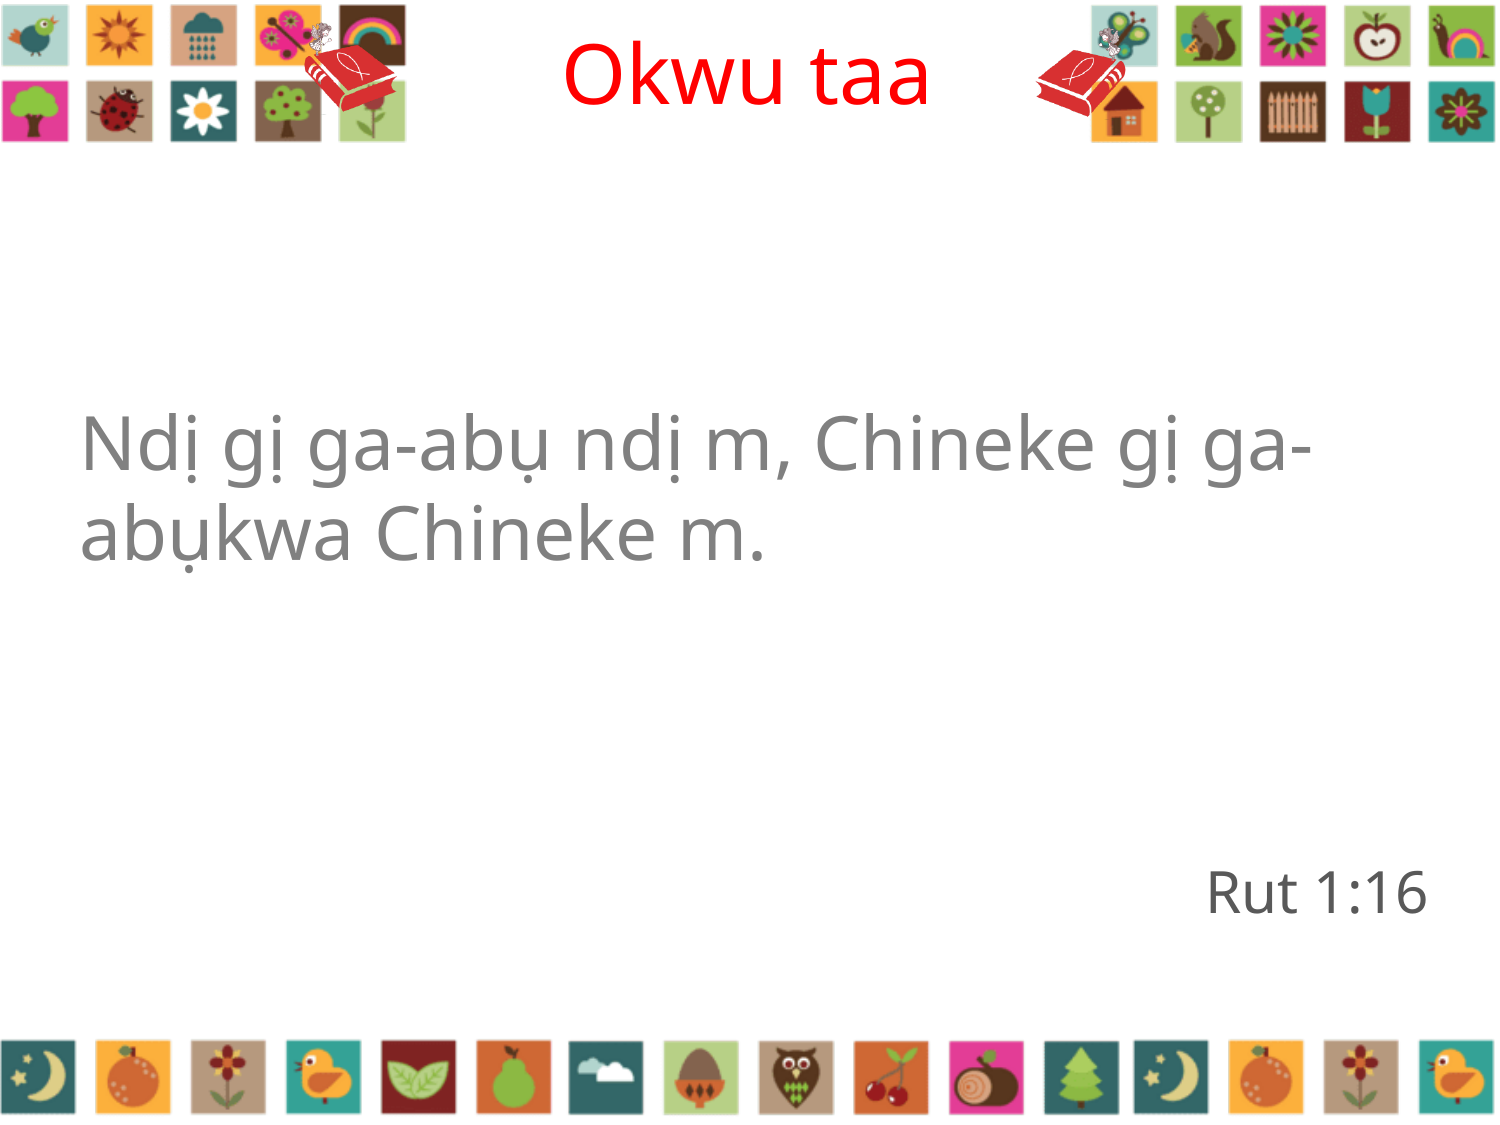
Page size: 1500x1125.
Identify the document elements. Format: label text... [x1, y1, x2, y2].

picture [0, 3, 430, 150]
text_box Rut 1:16 [812, 848, 1444, 933]
text_box Ndị gị ga-abụ ndị m, Chineke gị ga-abụkwa Chineke m. [64, 387, 1412, 583]
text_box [0, 1028, 1500, 1118]
picture [1003, 3, 1500, 150]
text_box Okwu taa [425, 13, 1077, 129]
